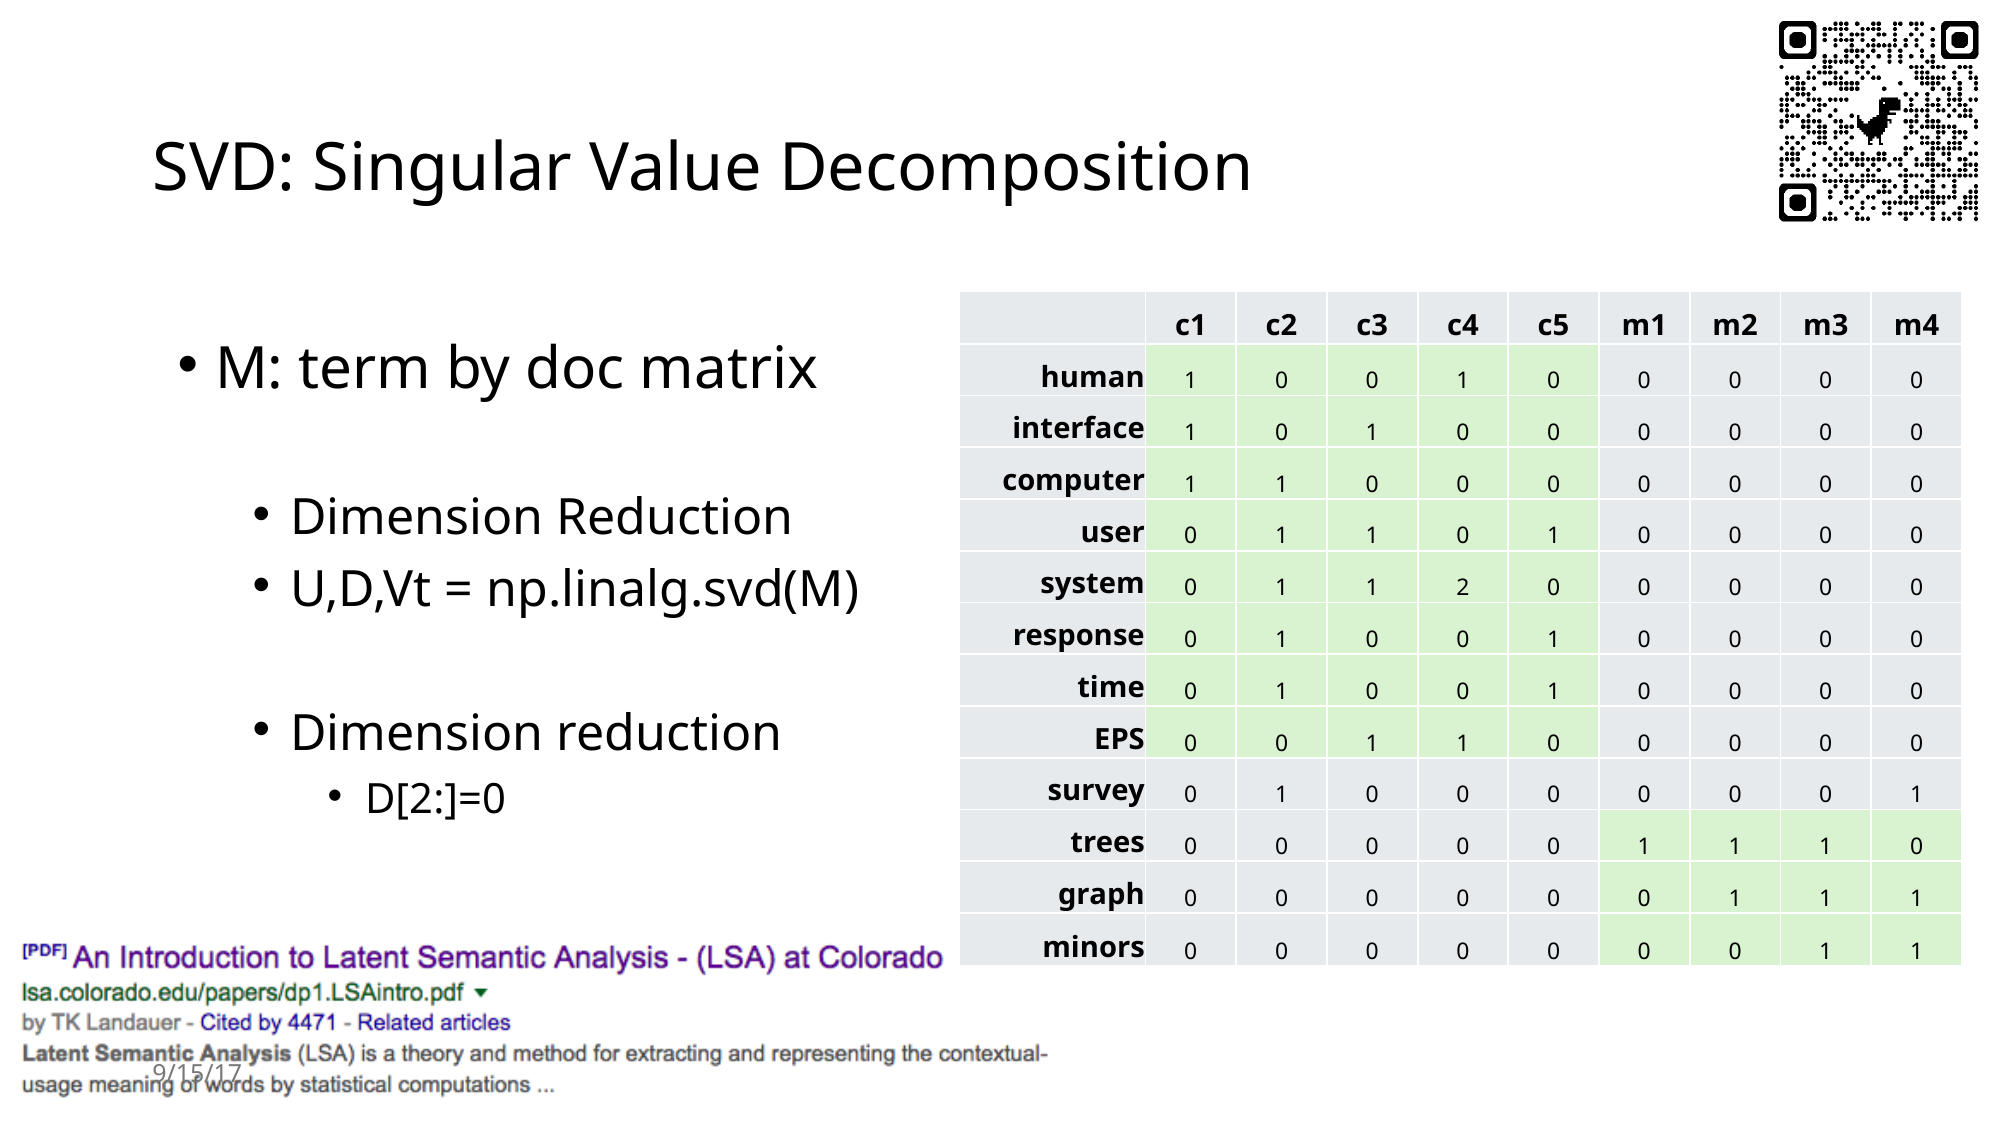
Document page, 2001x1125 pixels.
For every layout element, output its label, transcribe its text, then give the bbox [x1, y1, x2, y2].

table_cell 1 [1237, 759, 1326, 809]
table_cell 0 [1419, 396, 1507, 446]
table_cell 0 [1600, 345, 1689, 395]
table_cell 1 [1237, 603, 1326, 653]
table_cell 0 [1691, 552, 1780, 602]
table_cell 0 [1872, 810, 1961, 860]
table_cell 0 [1509, 862, 1598, 912]
table_cell 0 [1691, 448, 1780, 498]
table_cell 0 [1691, 655, 1780, 705]
table_cell 0 [1419, 862, 1507, 912]
table_header c4 [1419, 292, 1507, 343]
table_cell 1 [1872, 759, 1961, 809]
table_cell 0 [1509, 810, 1598, 860]
table_cell 0 [1419, 603, 1507, 653]
table_cell 0 [1419, 810, 1507, 860]
table_cell 0 [1419, 914, 1507, 965]
table_cell 0 [1146, 603, 1235, 653]
table_cell 0 [1691, 345, 1780, 395]
table_cell 1 [1781, 862, 1870, 912]
table_cell 0 [1328, 810, 1417, 860]
table_header [960, 292, 1145, 343]
table_cell 0 [1781, 759, 1870, 809]
table_cell 0 [1600, 500, 1689, 550]
table_cell 0 [1146, 500, 1235, 550]
table_cell computer [960, 448, 1145, 498]
table_cell 0 [1872, 345, 1961, 395]
table_cell 0 [1872, 655, 1961, 705]
table_cell 0 [1328, 759, 1417, 809]
table_header m3 [1781, 292, 1870, 343]
table_cell trees [960, 810, 1145, 860]
title SVD: Singular Value Decomposition [137, 59, 1863, 278]
table_cell minors [960, 914, 1145, 965]
table_cell 0 [1872, 500, 1961, 550]
table_cell 0 [1419, 655, 1507, 705]
table_cell 1 [1328, 707, 1417, 757]
table_cell 0 [1328, 345, 1417, 395]
table_header c3 [1328, 292, 1417, 343]
table_cell 0 [1872, 396, 1961, 446]
table_cell 0 [1872, 603, 1961, 653]
table_cell 0 [1781, 603, 1870, 653]
table_cell 0 [1146, 655, 1235, 705]
table_cell 0 [1328, 862, 1417, 912]
table_cell 0 [1509, 552, 1598, 602]
table_cell 0 [1600, 759, 1689, 809]
table_cell 0 [1691, 603, 1780, 653]
table_cell 1 [1781, 810, 1870, 860]
table_cell 0 [1237, 862, 1326, 912]
table_cell 0 [1237, 396, 1326, 446]
table_cell 0 [1419, 759, 1507, 809]
table_cell 2 [1419, 552, 1507, 602]
table_cell 1 [1146, 396, 1235, 446]
table_cell 0 [1781, 552, 1870, 602]
table_cell 0 [1691, 914, 1780, 965]
table_cell 1 [1781, 914, 1870, 965]
table_cell user [960, 500, 1145, 550]
table_cell 0 [1781, 707, 1870, 757]
table_cell system [960, 552, 1145, 602]
table_cell 1 [1328, 552, 1417, 602]
table_cell 0 [1781, 655, 1870, 705]
table_cell 0 [1509, 448, 1598, 498]
table_cell 0 [1328, 448, 1417, 498]
table_cell 0 [1691, 396, 1780, 446]
table_cell 0 [1600, 707, 1689, 757]
table_cell 0 [1328, 655, 1417, 705]
table_cell 1 [1328, 396, 1417, 446]
table_cell 0 [1691, 500, 1780, 550]
table_cell 0 [1509, 914, 1598, 965]
table_cell graph [960, 862, 1145, 912]
table_cell 0 [1600, 448, 1689, 498]
table_cell 0 [1691, 759, 1780, 809]
table_cell 1 [1146, 345, 1235, 395]
table_cell 0 [1872, 448, 1961, 498]
table_cell 1 [1419, 345, 1507, 395]
table_cell 0 [1600, 552, 1689, 602]
table_header c1 [1146, 292, 1235, 343]
table_cell 0 [1781, 396, 1870, 446]
table_cell 0 [1237, 345, 1326, 395]
table_cell human [960, 345, 1145, 395]
table_cell time [960, 655, 1145, 705]
table_cell 0 [1509, 707, 1598, 757]
table_header c2 [1237, 292, 1326, 343]
table_cell survey [960, 759, 1145, 809]
table_cell 1 [1691, 810, 1780, 860]
table_header m2 [1691, 292, 1780, 343]
table_cell 0 [1691, 707, 1780, 757]
table_cell 0 [1781, 500, 1870, 550]
table_cell 0 [1328, 603, 1417, 653]
table_cell 1 [1691, 862, 1780, 912]
table_cell 0 [1600, 396, 1689, 446]
table_cell 0 [1146, 914, 1235, 965]
table_cell 0 [1509, 759, 1598, 809]
table_cell 1 [1600, 810, 1689, 860]
table_cell 0 [1419, 448, 1507, 498]
table_cell 1 [1872, 914, 1961, 965]
table_cell 0 [1600, 603, 1689, 653]
table_cell 1 [1146, 448, 1235, 498]
table_cell 1 [1509, 655, 1598, 705]
table_header m1 [1600, 292, 1689, 343]
table_cell 0 [1328, 914, 1417, 965]
table_cell 1 [1509, 603, 1598, 653]
table_cell 0 [1781, 345, 1870, 395]
table_cell 1 [1872, 862, 1961, 912]
table_cell interface [960, 396, 1145, 446]
table_header c5 [1509, 292, 1598, 343]
table_cell 0 [1237, 810, 1326, 860]
table_cell 0 [1237, 914, 1326, 965]
table_header m4 [1872, 292, 1961, 343]
table_cell 0 [1872, 707, 1961, 757]
table_cell 1 [1237, 552, 1326, 602]
table_cell 0 [1419, 500, 1507, 550]
table_cell 1 [1237, 500, 1326, 550]
table_cell 0 [1781, 448, 1870, 498]
table_cell 0 [1872, 552, 1961, 602]
table_cell 0 [1146, 810, 1235, 860]
table_cell 0 [1146, 862, 1235, 912]
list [0, 927, 1066, 1120]
table_cell 1 [1509, 500, 1598, 550]
table_cell EPS [960, 707, 1145, 757]
table_cell 0 [1509, 345, 1598, 395]
table_cell 0 [1509, 396, 1598, 446]
table_cell 0 [1600, 862, 1689, 912]
picture [1757, 0, 2000, 243]
table_cell response [960, 603, 1145, 653]
table_cell 0 [1146, 707, 1235, 757]
table_cell 1 [1237, 655, 1326, 705]
table_cell 0 [1237, 707, 1326, 757]
table_cell 0 [1600, 655, 1689, 705]
table_cell 0 [1146, 552, 1235, 602]
table_cell 1 [1328, 500, 1417, 550]
table_cell 1 [1237, 448, 1326, 498]
table_cell 0 [1600, 914, 1689, 965]
table_cell 0 [1146, 759, 1235, 809]
table_cell 1 [1419, 707, 1507, 757]
